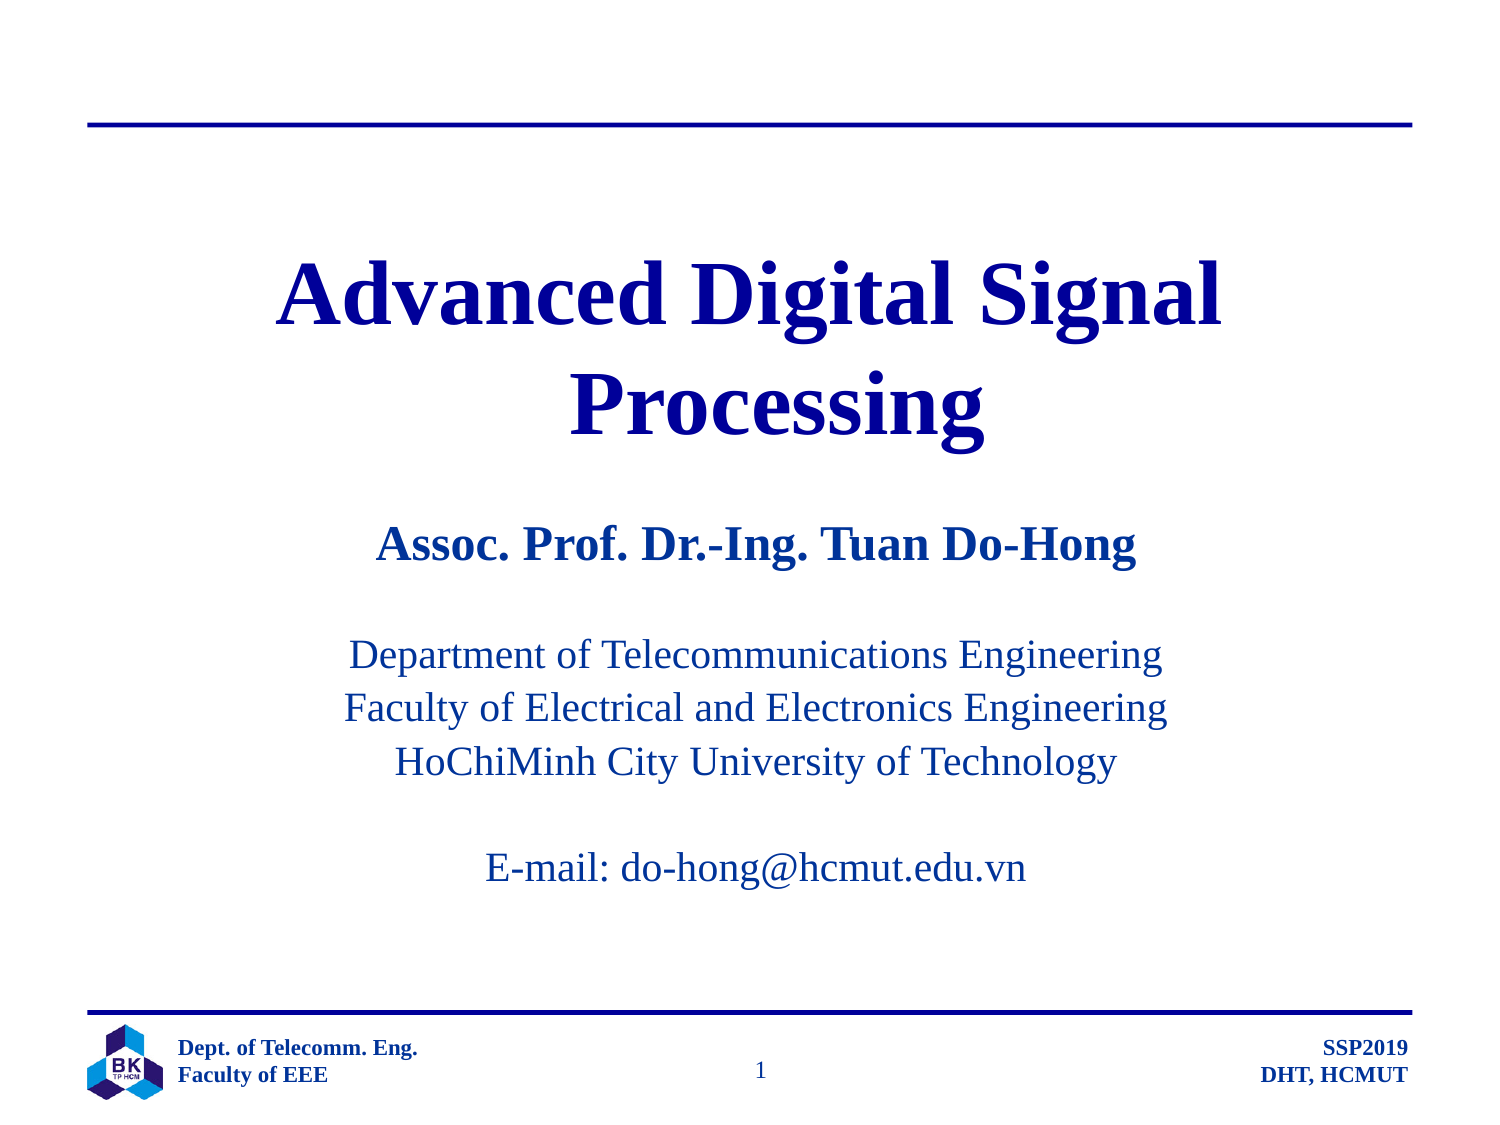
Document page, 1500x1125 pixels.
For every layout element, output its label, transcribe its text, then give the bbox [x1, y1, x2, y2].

text_box Assoc. Prof. Dr.-Ing. Tuan Do-Hong Department of Telecommunications Engineering Faculty of Electrical and Electronics Engineering HoChiMinh City University of Technology E-mail: do-hong@hcmut.edu.vn [274, 509, 1238, 899]
list Advanced Digital Signal Processing [74, 224, 1426, 363]
slide_number 1 [424, 1037, 976, 1101]
picture [87, 1024, 163, 1100]
